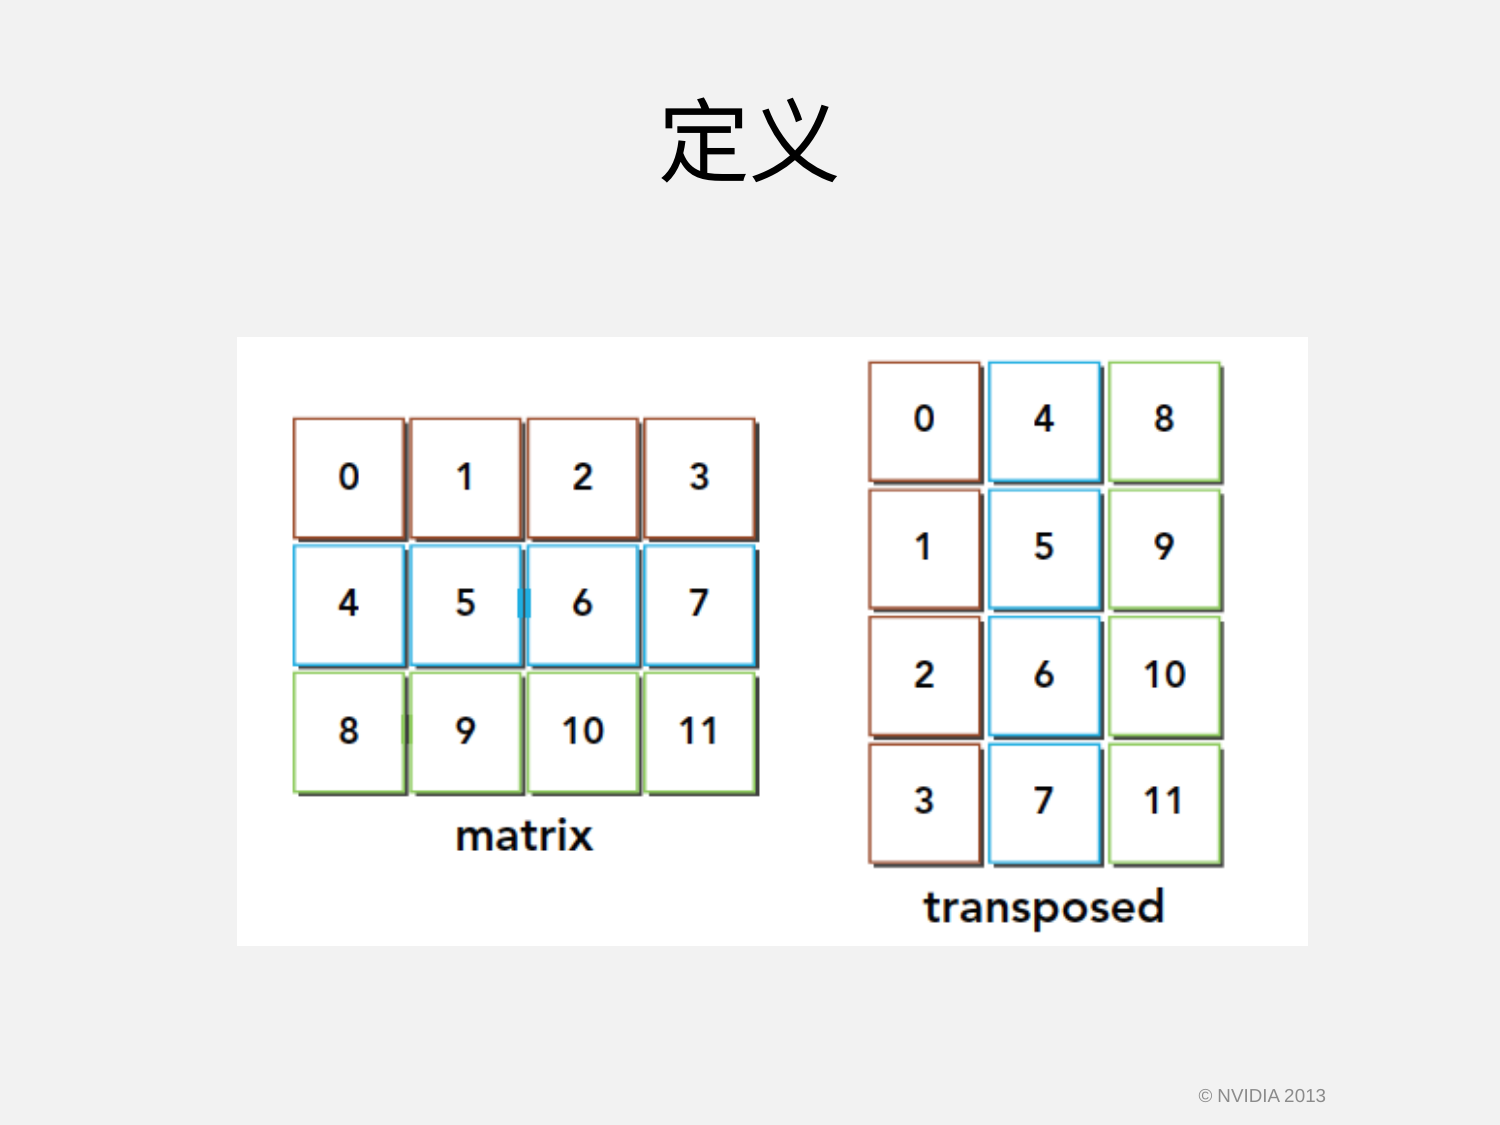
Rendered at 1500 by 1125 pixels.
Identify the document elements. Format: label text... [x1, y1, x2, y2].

title 定义 [75, 45, 1425, 233]
picture [237, 337, 1309, 946]
footer © NVIDIA 2013 [1025, 1065, 1500, 1125]
